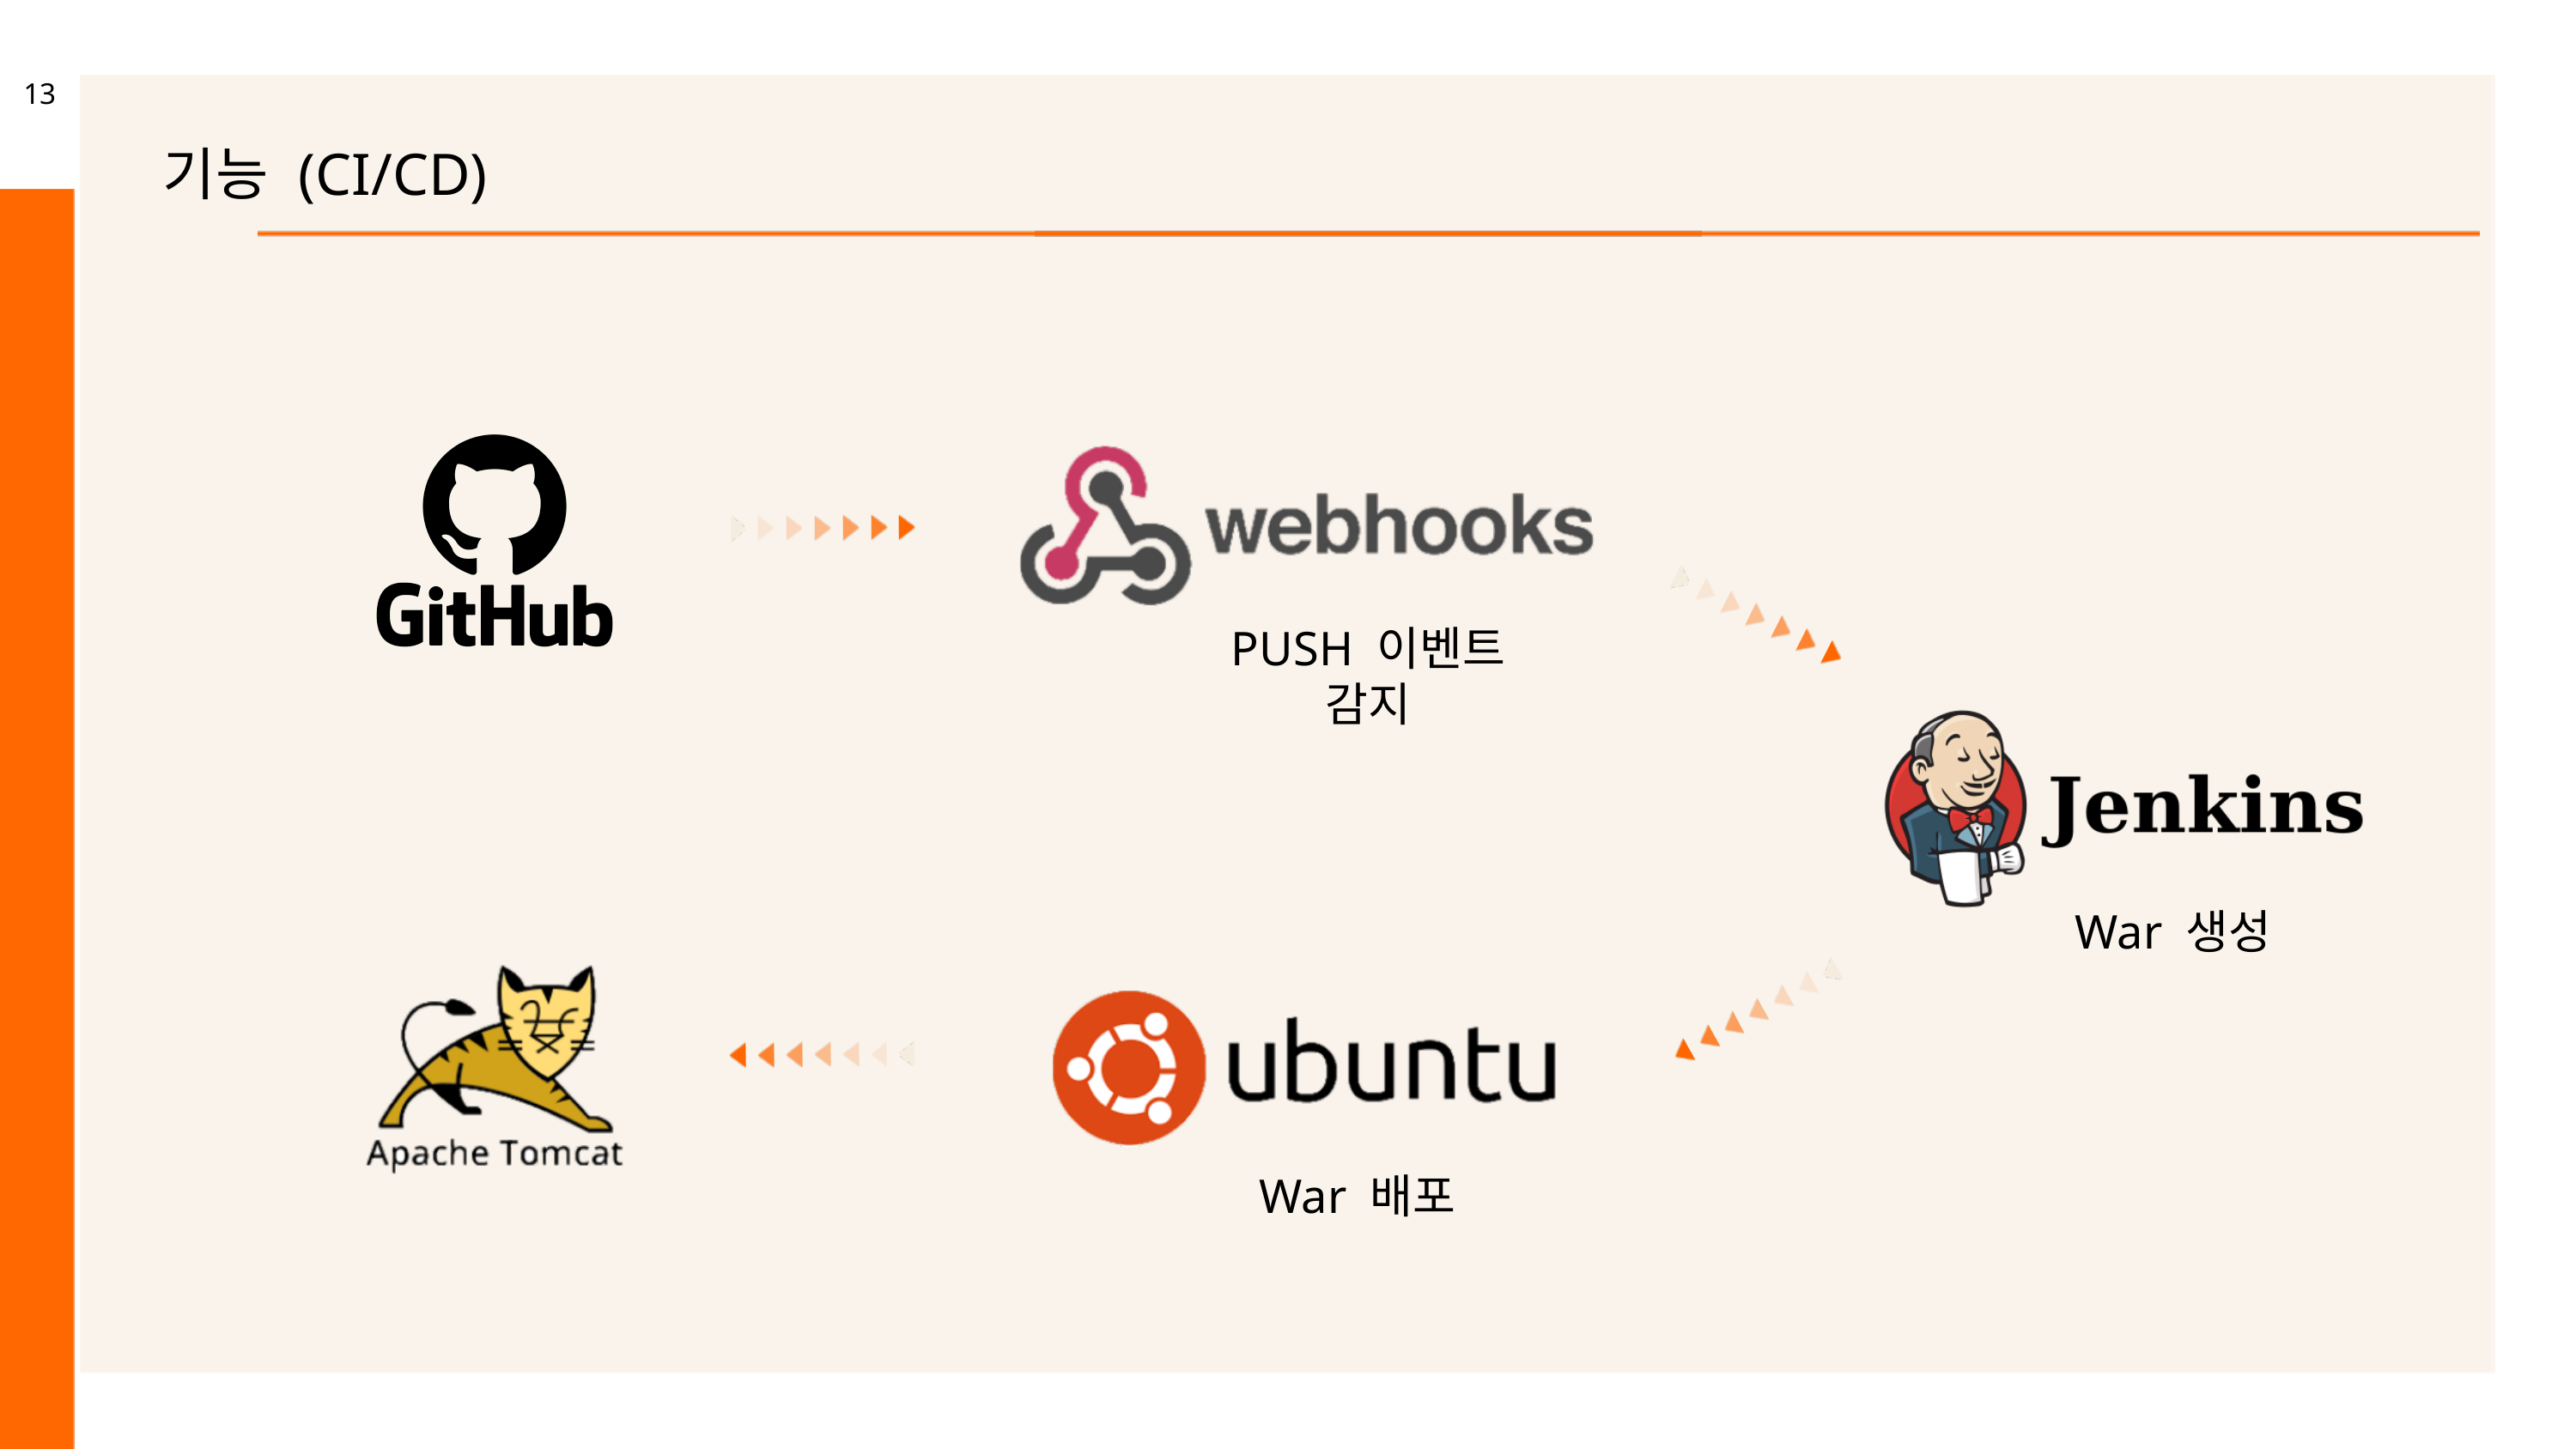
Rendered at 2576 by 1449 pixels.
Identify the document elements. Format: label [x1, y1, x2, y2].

text_box [0, 0, 2496, 1449]
